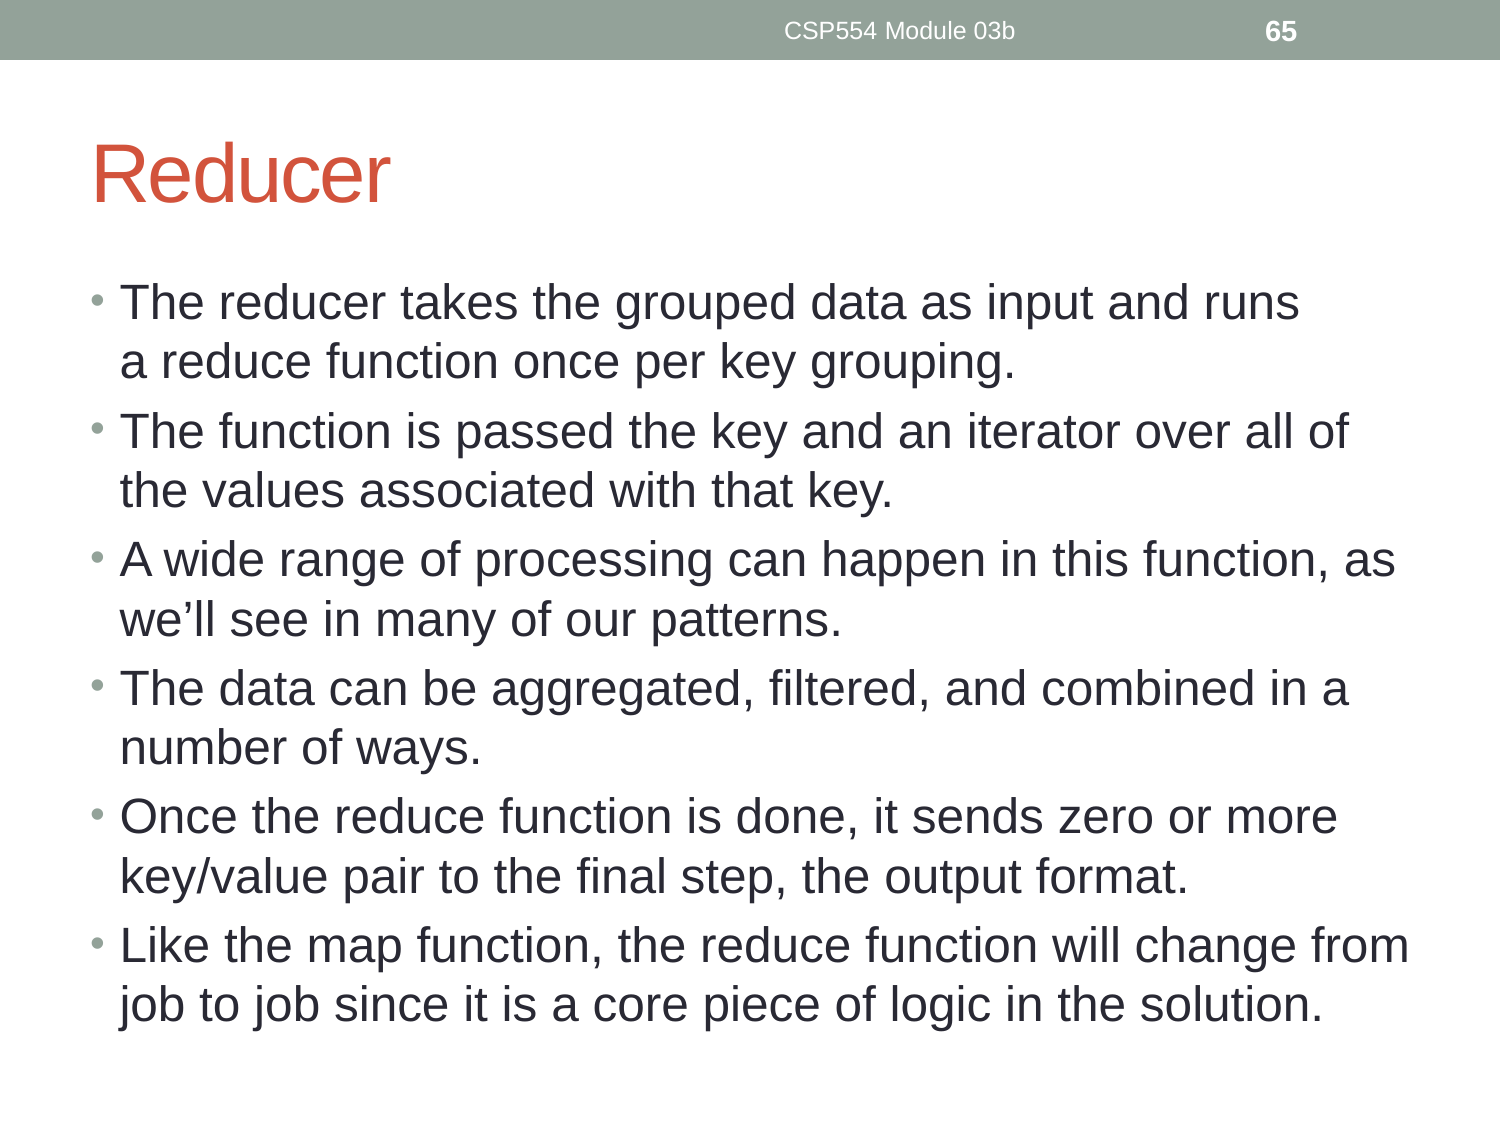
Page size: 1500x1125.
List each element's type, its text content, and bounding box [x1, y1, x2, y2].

list The reducer takes the grouped data as input and runs a reduce function once per key grouping. The function is passed the key and an iterator over all of the values associated with that key. A wide range of processing can happen in this function, as we’ll see in many of our patterns. The data can be aggregated, filtered, and combined in a number of ways. Once the reduce function is done, it sends zero or more key/value pair to the final step, the output format. Like the map function, the reduce function will change from job to job since it is a core piece of logic in the solution. [75, 262, 1425, 1063]
footer CSP554 Module 03b [562, 3, 1238, 57]
slide_number 65 [1250, 3, 1425, 57]
title Reducer [75, 87, 1425, 250]
